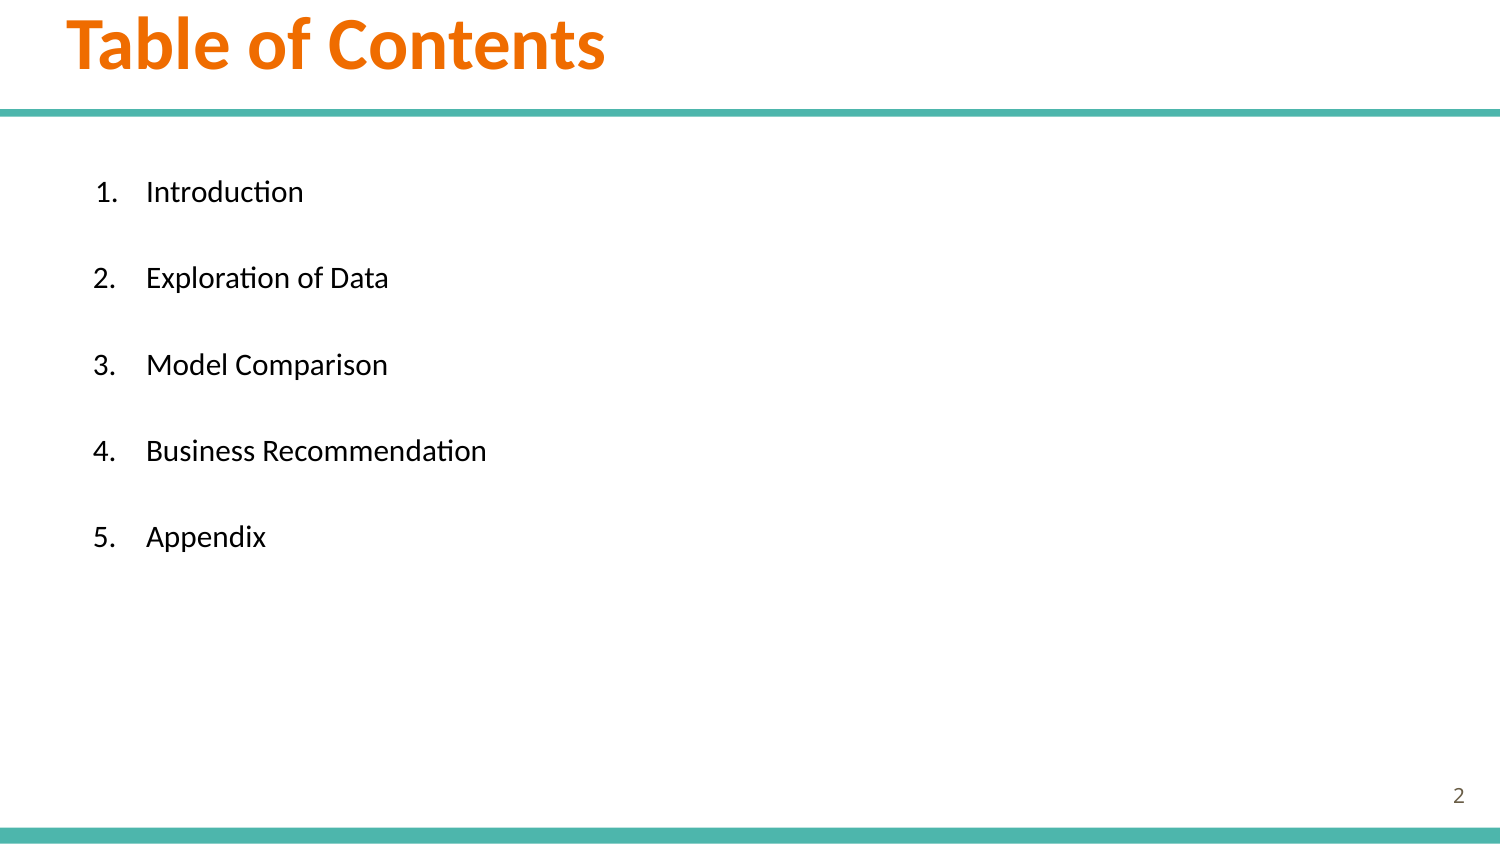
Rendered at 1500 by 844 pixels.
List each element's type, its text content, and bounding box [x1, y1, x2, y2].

text_box [0, 109, 1500, 117]
list Introduction Exploration of Data Model Comparison Business Recommendation Appendix [56, 151, 1454, 813]
title Table of Contents [51, 0, 1449, 109]
slide_number 2 [1389, 764, 1480, 830]
